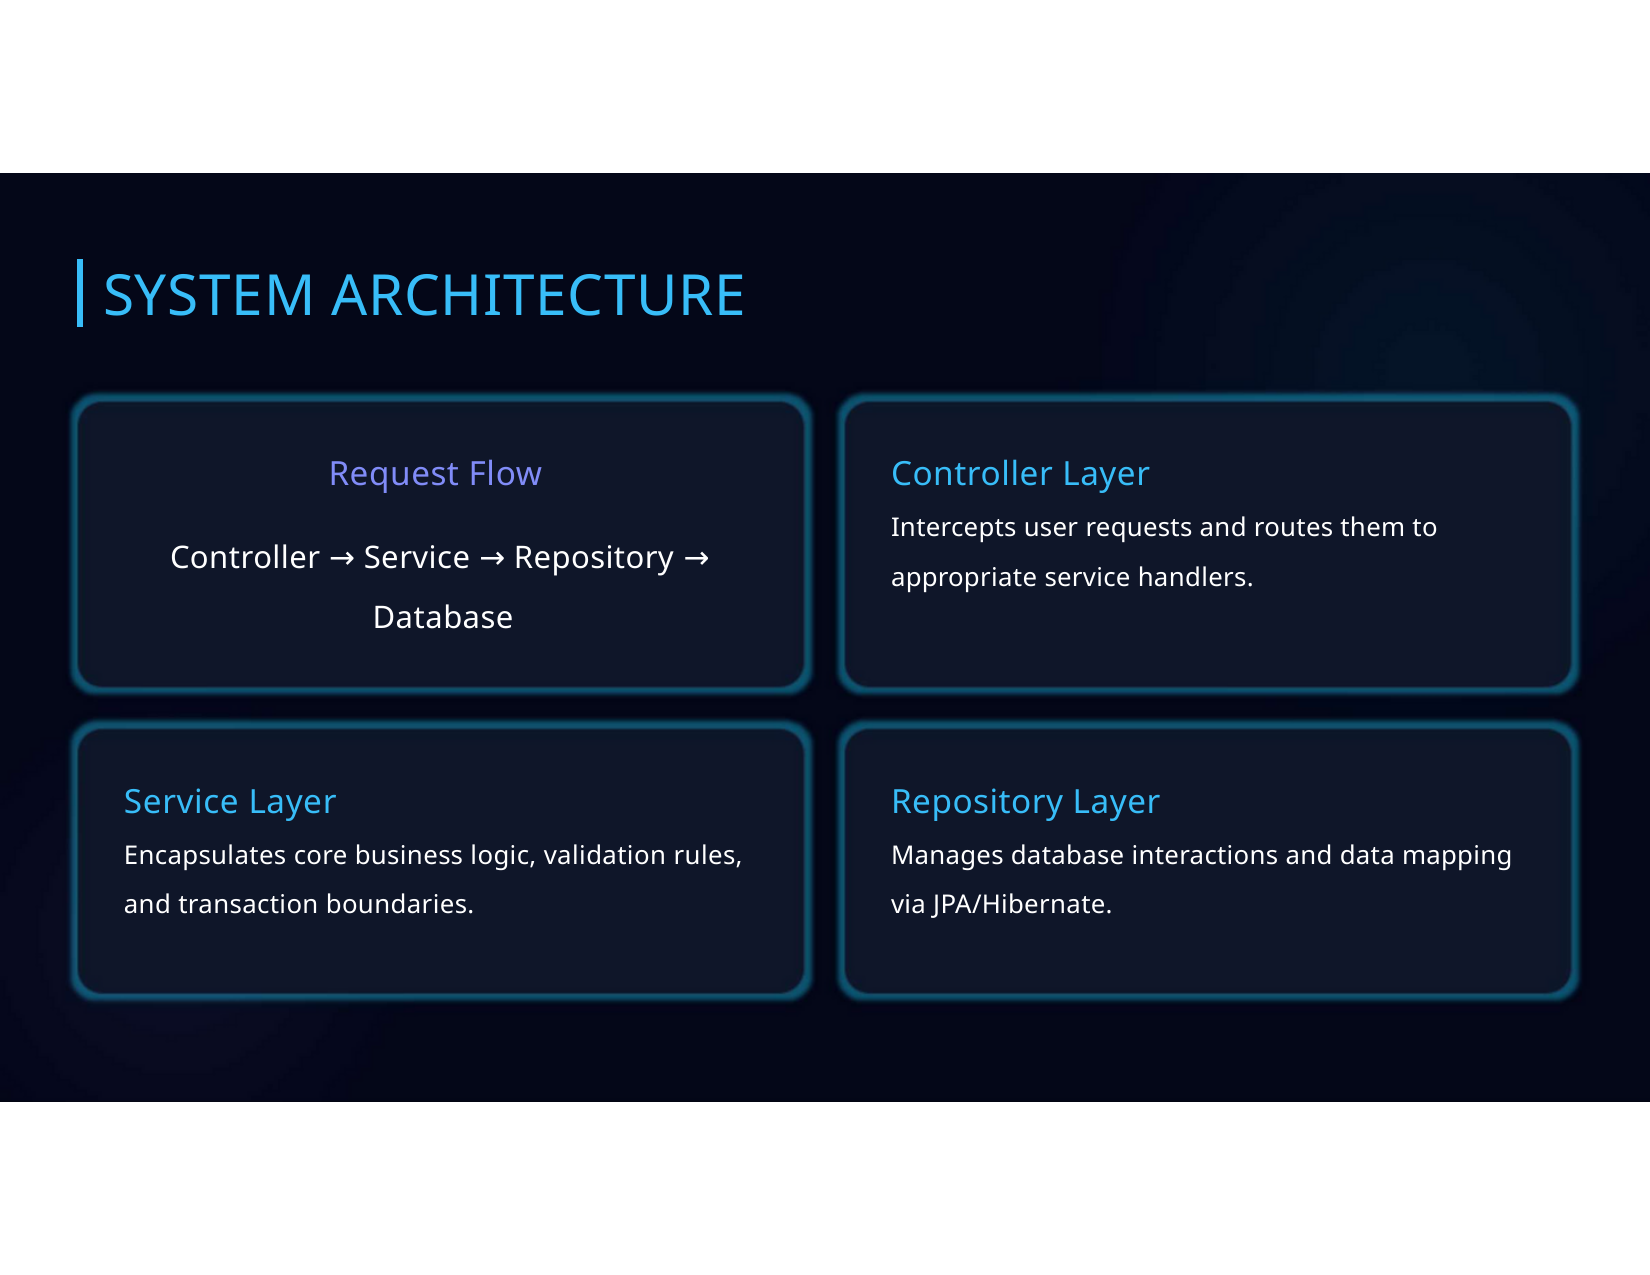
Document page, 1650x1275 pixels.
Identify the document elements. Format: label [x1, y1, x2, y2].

text_box [0, 173, 1650, 1102]
text_box [77, 258, 83, 328]
